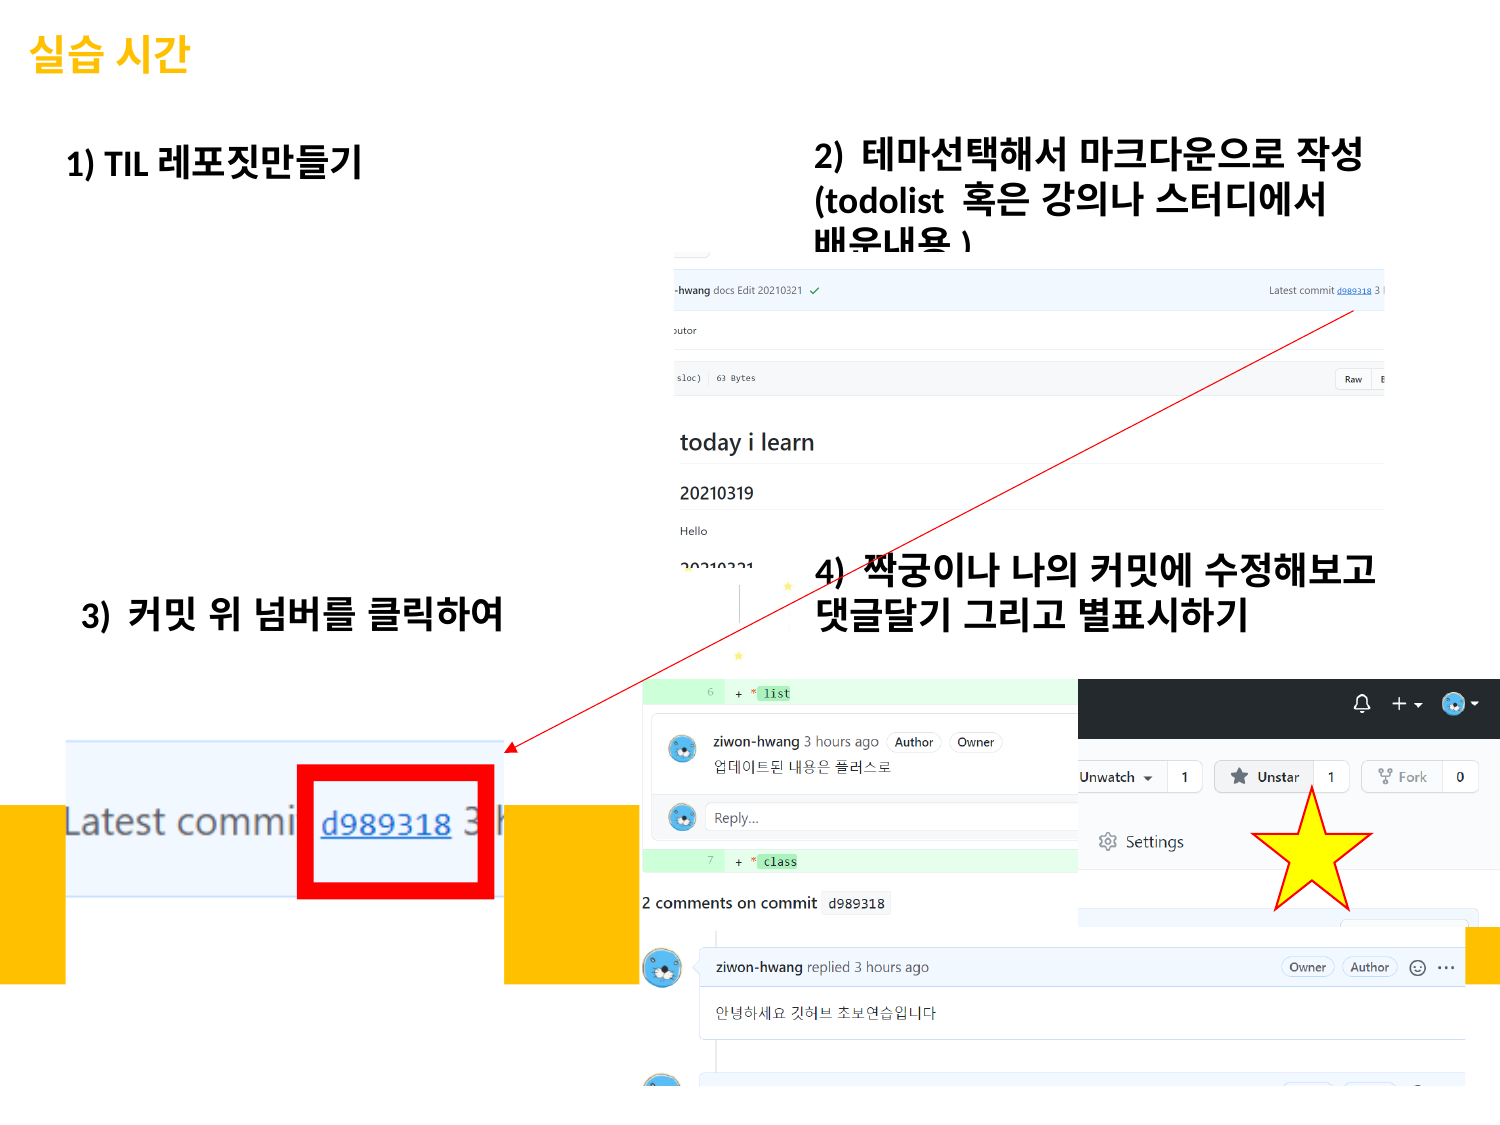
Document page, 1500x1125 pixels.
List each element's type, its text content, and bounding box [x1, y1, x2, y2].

picture [65, 676, 505, 1037]
text_box [0, 804, 65, 985]
text_box 3) 커밋 위 넘버를 클릭하여 [65, 583, 504, 644]
text_box 실습 시간 [0, 21, 414, 87]
text_box 2) 테마선택해서 마크다운으로 작성(todolist 혹은 강의나 스터디에서 배운내용) [798, 123, 1436, 274]
text_box [505, 804, 639, 985]
picture [528, 174, 1385, 568]
text_box [1466, 927, 1500, 985]
text_box 1) TIL레포짓만들기 [50, 130, 798, 191]
picture [528, 679, 1500, 1086]
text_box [504, 310, 1354, 753]
text_box 4) 짝궁이나 나의 커밋에 수정해보고 댓글달기 그리고 별표시하기 [1354, 539, 1437, 645]
